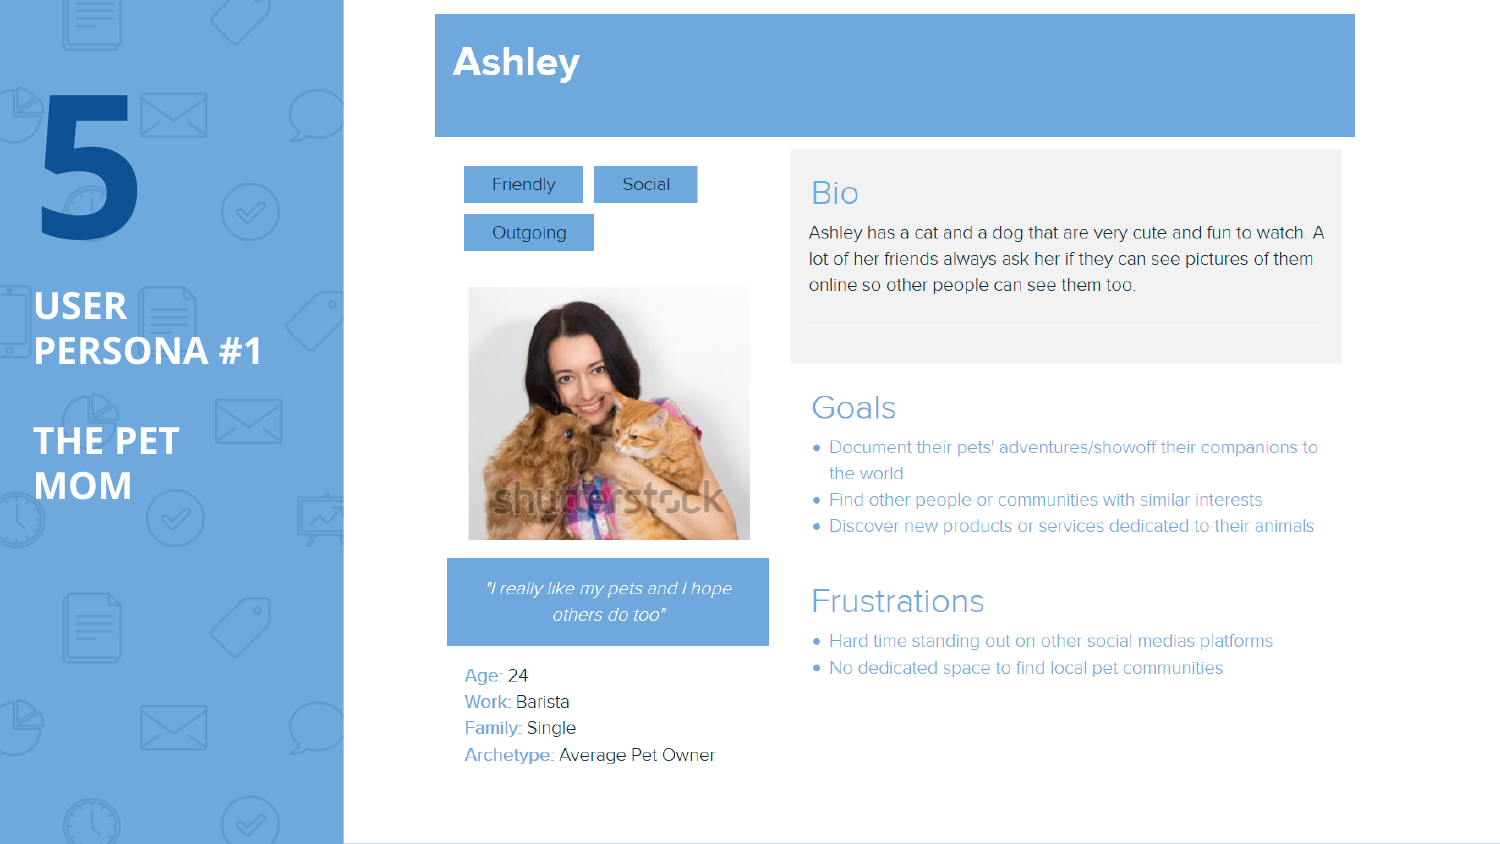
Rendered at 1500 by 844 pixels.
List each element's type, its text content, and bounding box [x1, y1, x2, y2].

slide_number ‹#› [17, 23, 315, 230]
title USER PERSONA #1 THE PET MOM [17, 266, 297, 408]
picture [435, 13, 1355, 796]
